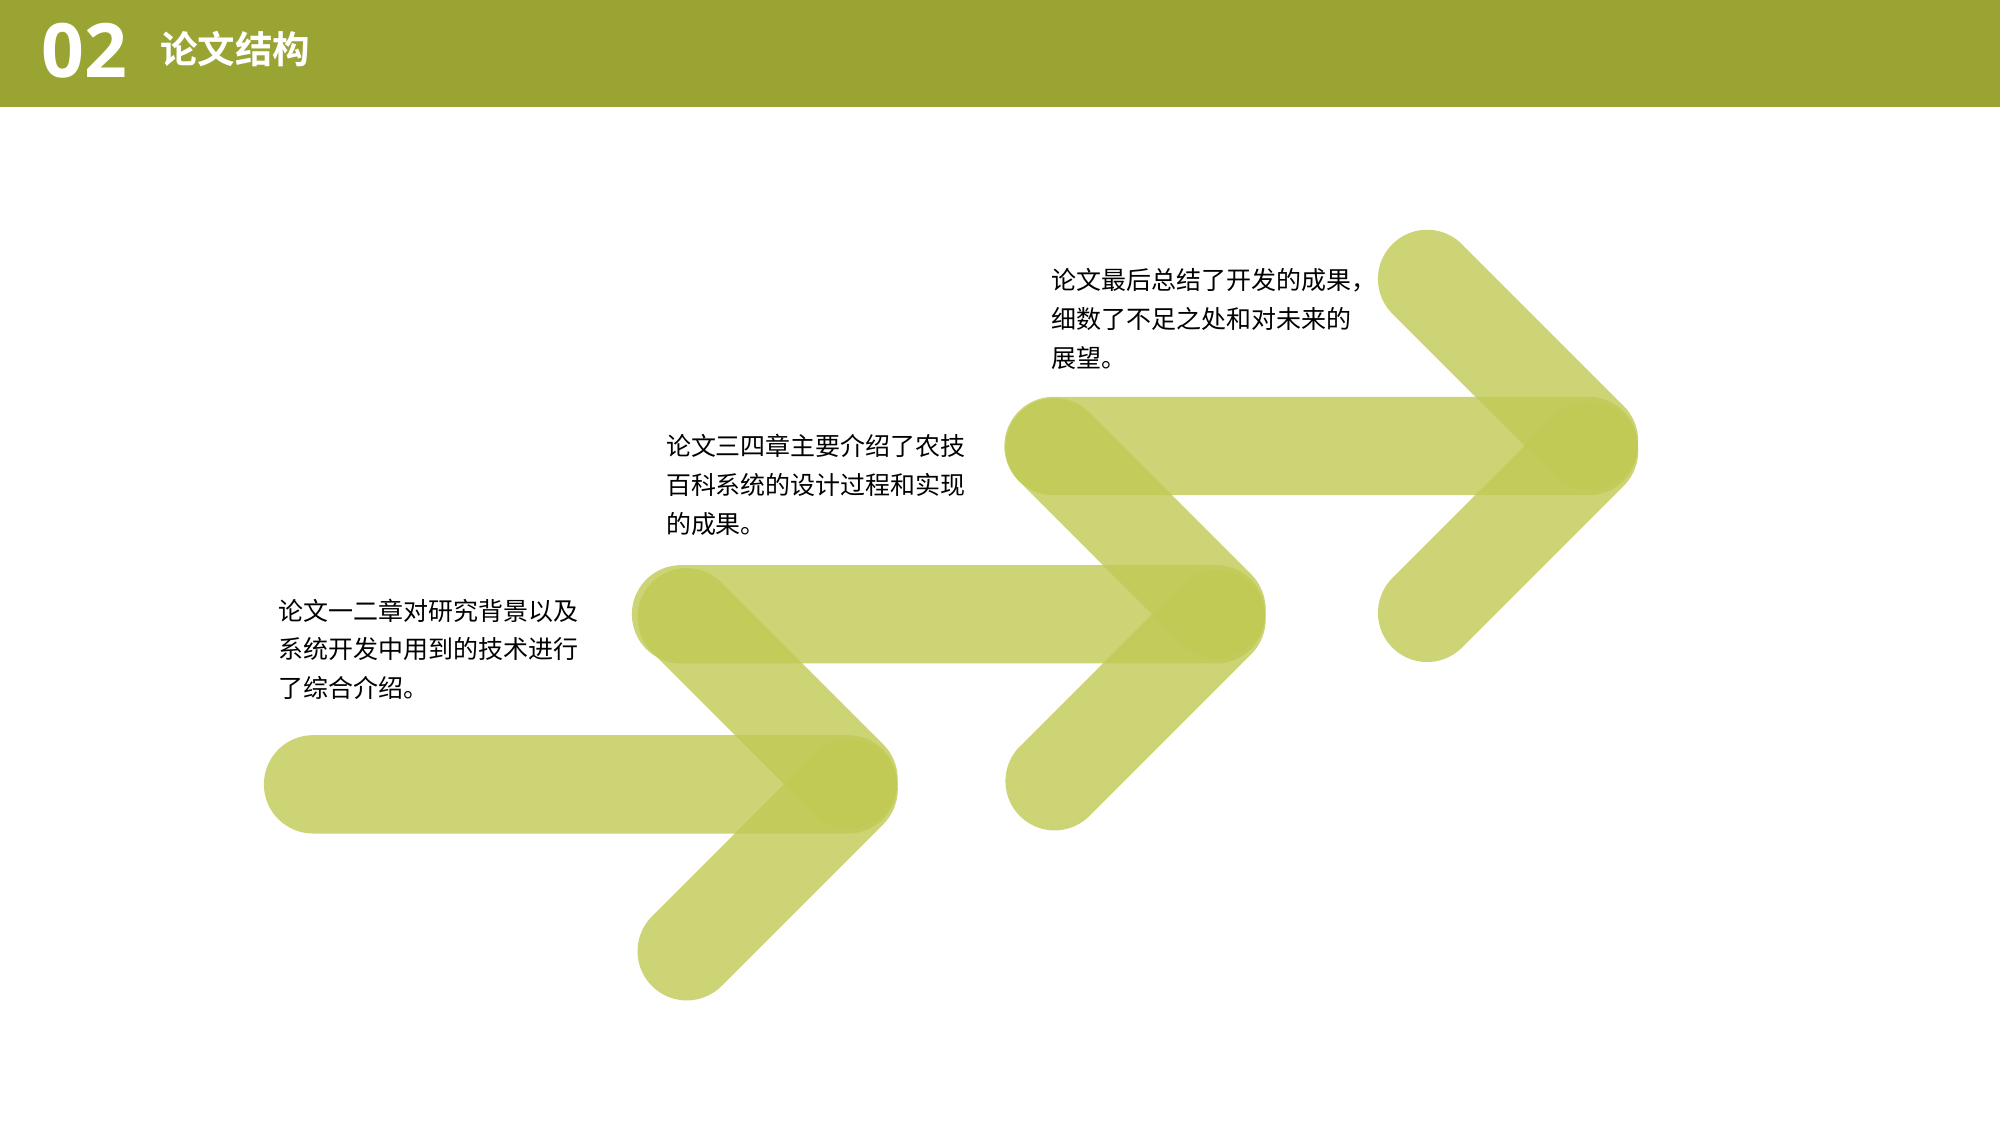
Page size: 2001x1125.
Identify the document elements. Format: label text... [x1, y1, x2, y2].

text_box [631, 364, 1300, 750]
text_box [263, 534, 932, 920]
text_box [1004, 196, 1672, 582]
list 02 [26, 13, 146, 93]
list 论文结构 [146, 23, 772, 84]
